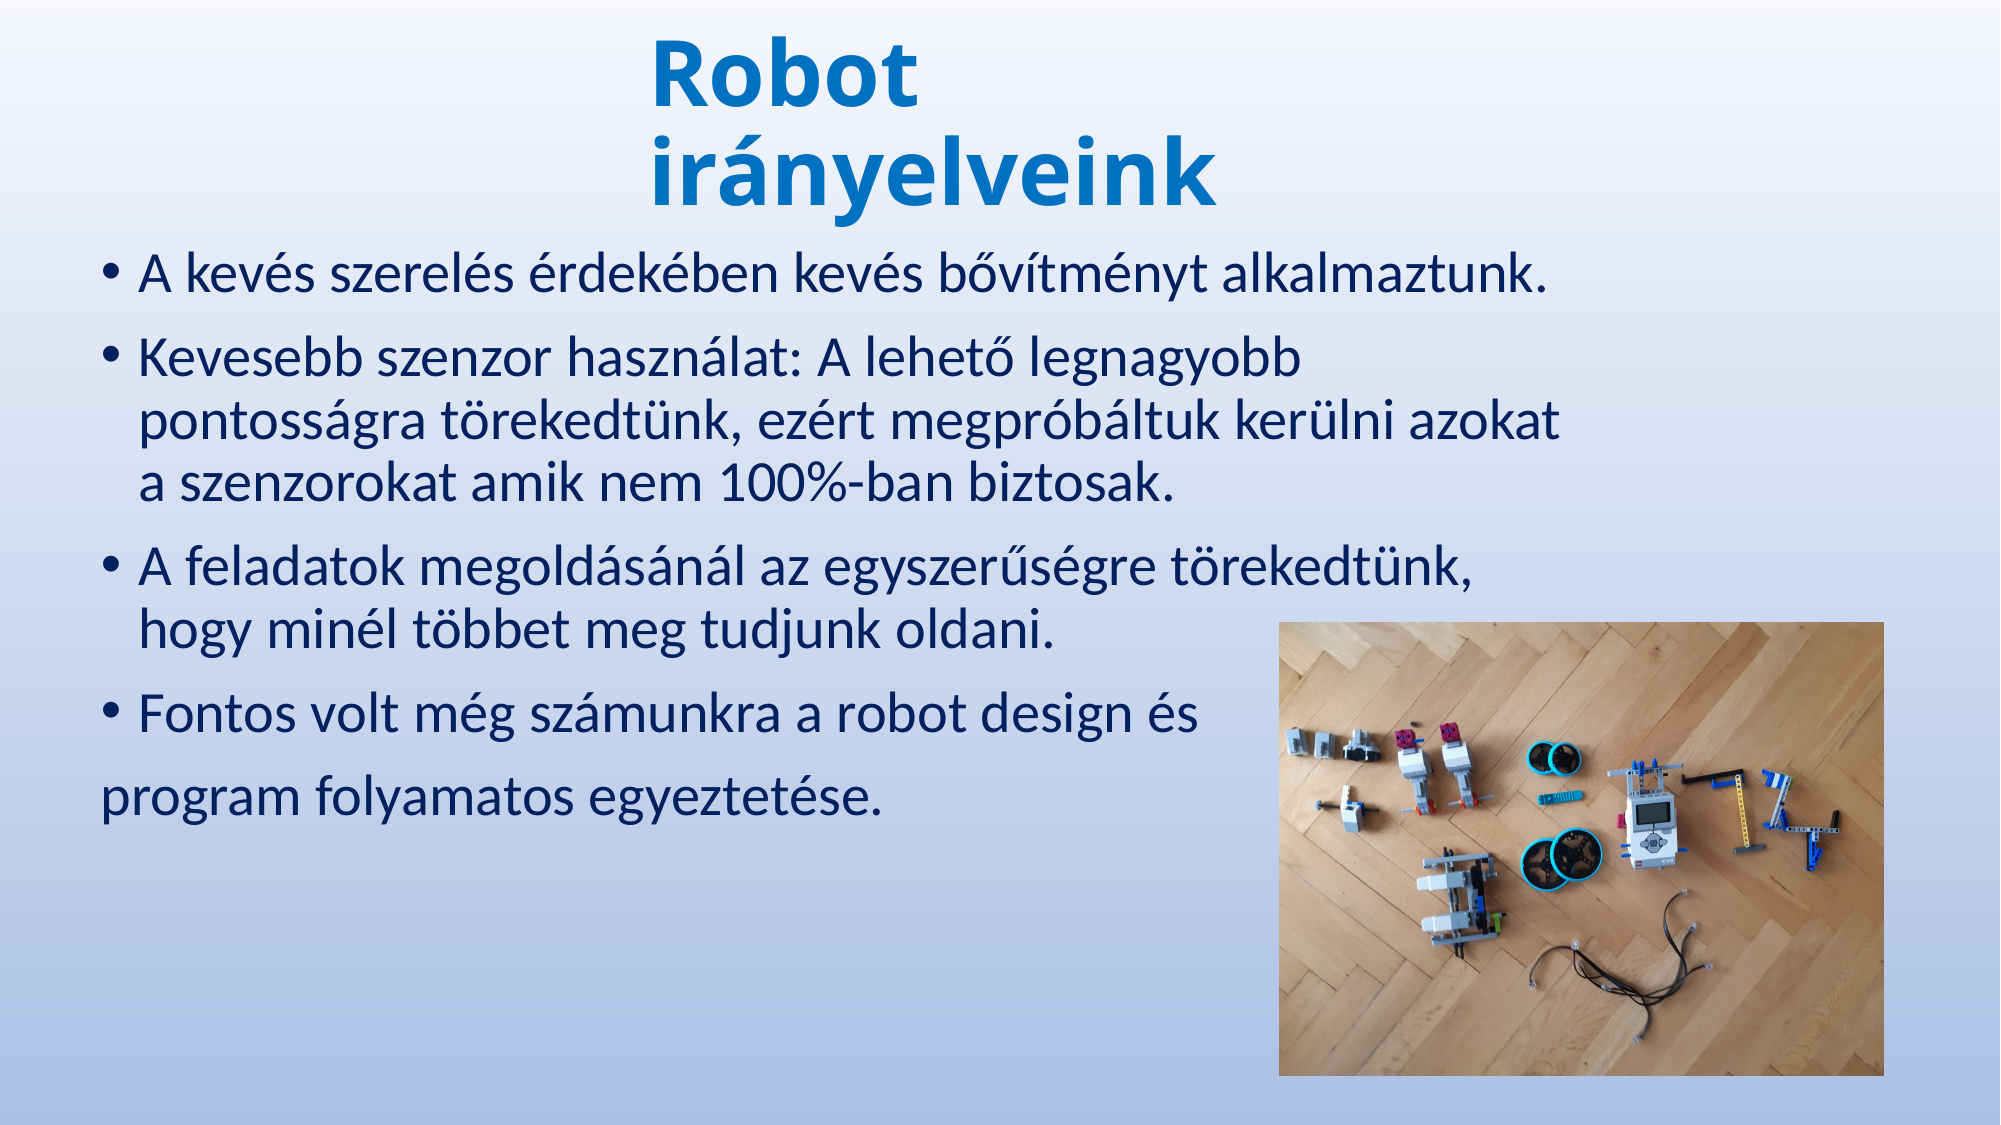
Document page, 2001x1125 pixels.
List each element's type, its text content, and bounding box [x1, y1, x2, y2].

list A kevés szerelés érdekében kevés bővítményt alkalmaztunk. Kevesebb szenzor használat: A lehető legnagyobb pontosságra törekedtünk, ezért megpróbáltuk kerülni azokat a szenzorokat amik nem 100%-ban biztosak. A feladatok megoldásánál az egyszerűségre törekedtünk, hogy minél többet meg tudjunk oldani. Fontos volt még számunkra a robot design és program folyamatos egyeztetése. [85, 234, 1582, 1011]
picture [1279, 622, 1884, 1076]
title Robot irányelveink [633, 17, 1367, 235]
